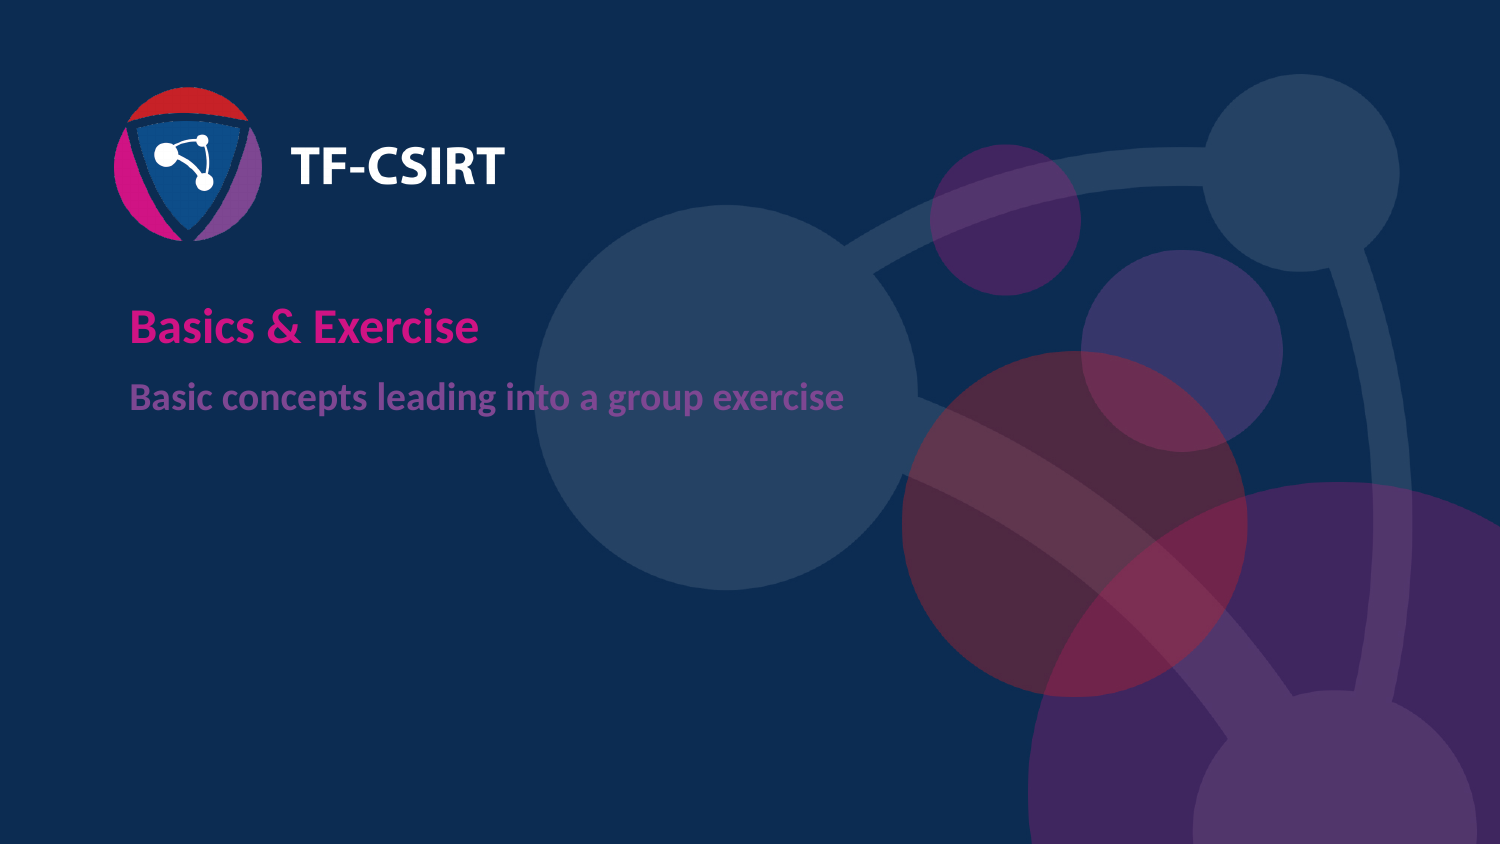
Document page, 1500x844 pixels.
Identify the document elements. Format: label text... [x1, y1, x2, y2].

list Basic concepts leading into a group exercise [114, 373, 1261, 431]
picture [0, 0, 1500, 844]
list Basics & Exercise [114, 302, 1261, 373]
